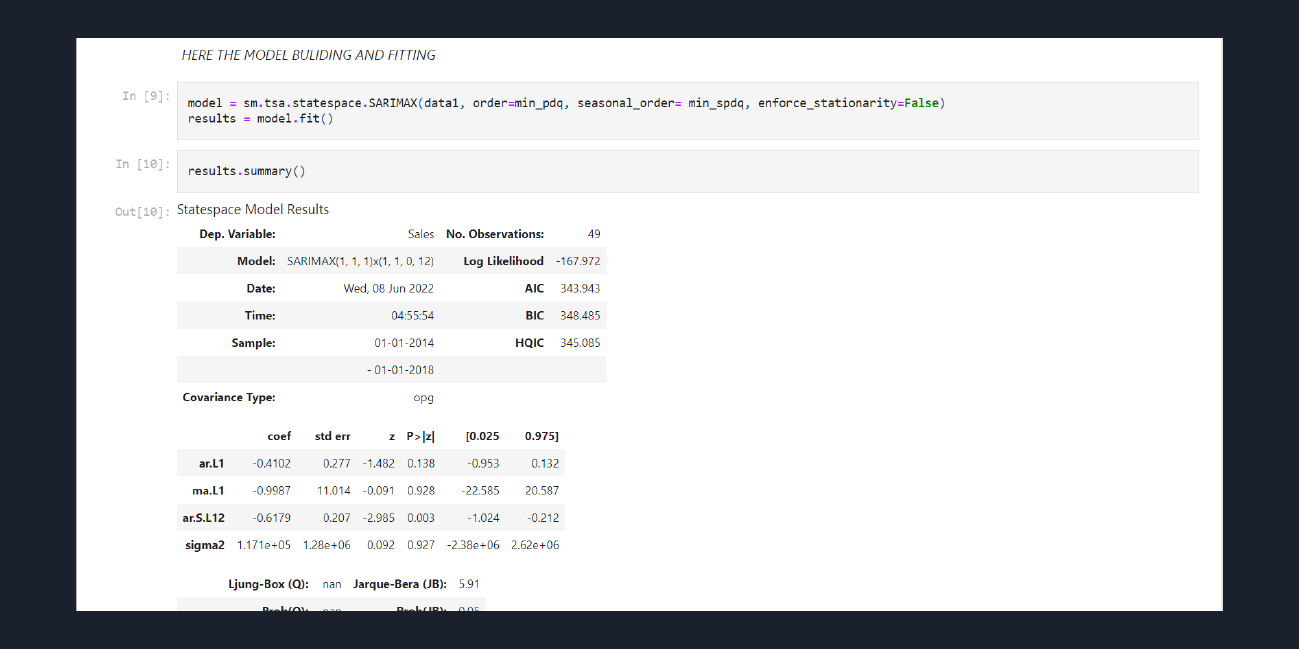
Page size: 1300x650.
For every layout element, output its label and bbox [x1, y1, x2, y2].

picture [75, 38, 1224, 611]
